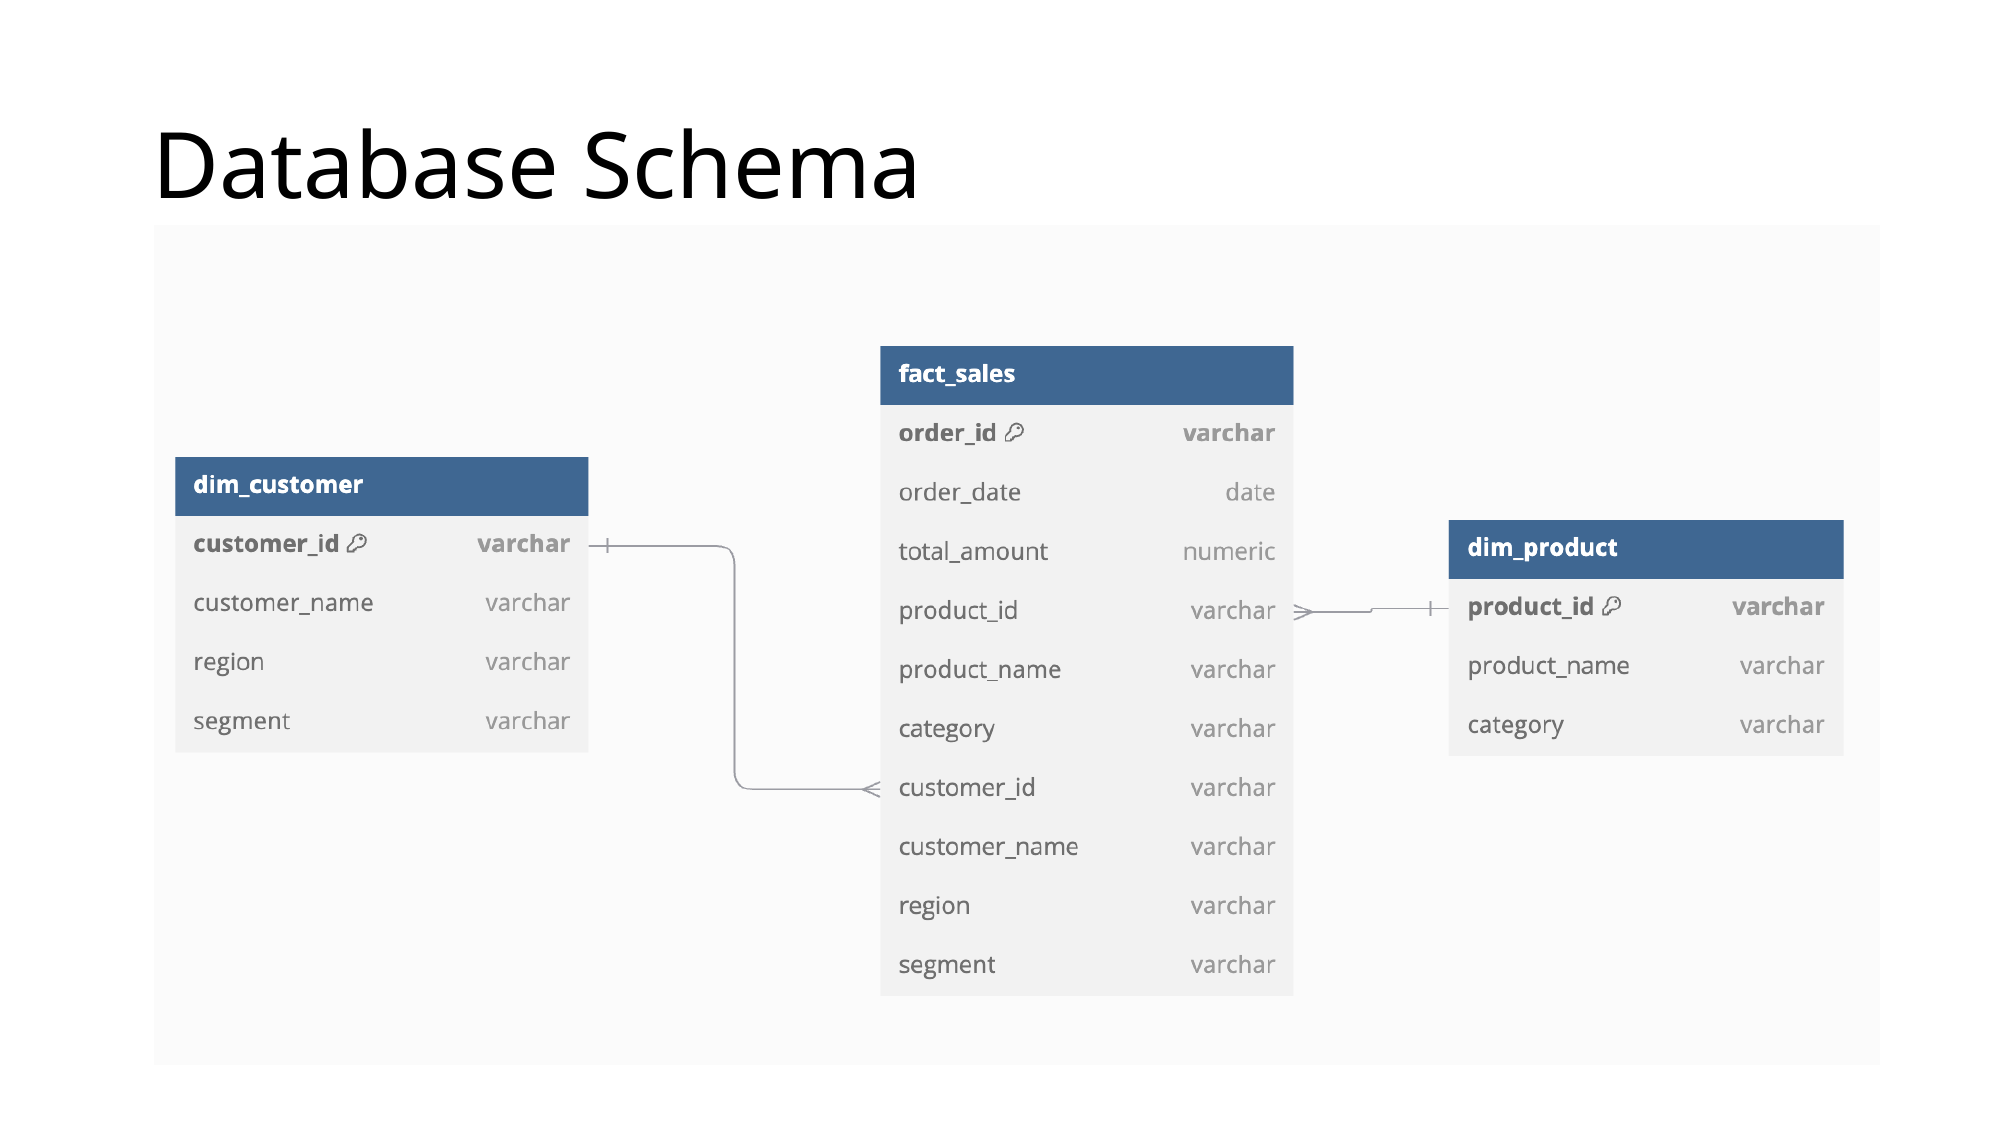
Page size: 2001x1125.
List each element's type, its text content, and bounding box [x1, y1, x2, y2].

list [153, 225, 1880, 1066]
title Database Schema [137, 59, 1863, 278]
